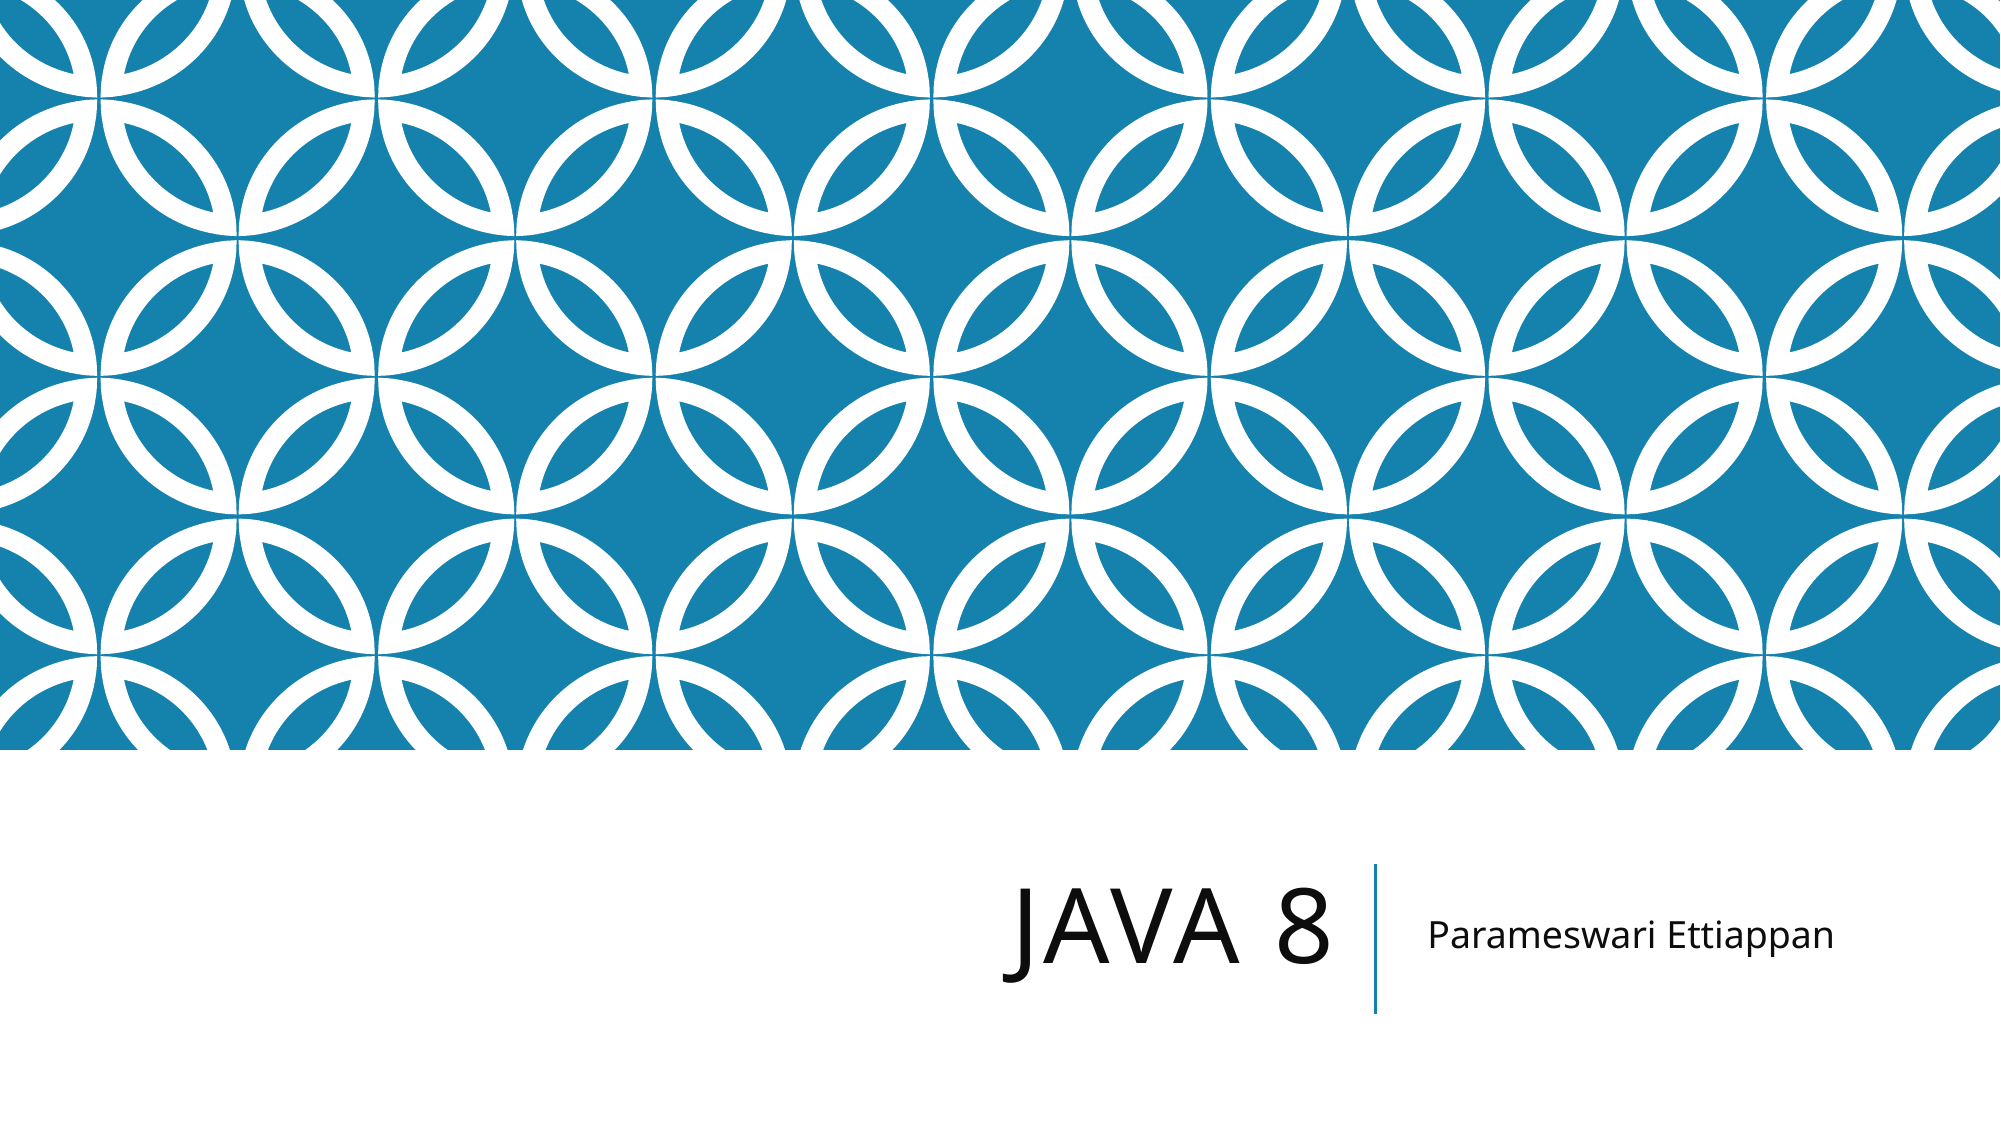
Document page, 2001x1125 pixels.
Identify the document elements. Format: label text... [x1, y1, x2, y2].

subtitle Parameswari Ettiappan [1412, 813, 1938, 1054]
title Java 8 [75, 813, 1350, 1054]
